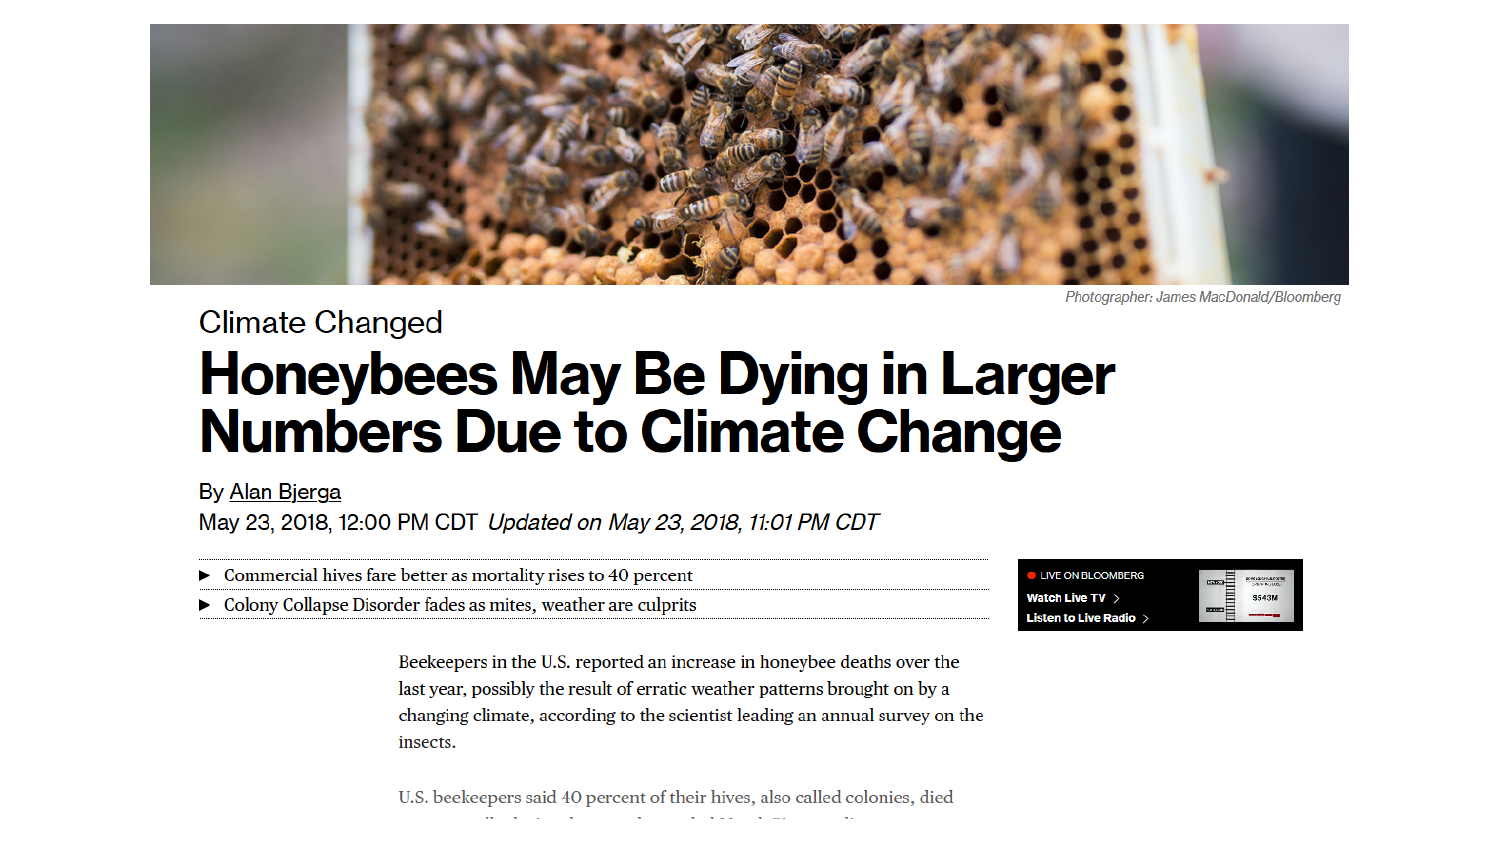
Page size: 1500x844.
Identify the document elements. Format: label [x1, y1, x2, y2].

picture [149, 24, 1350, 819]
